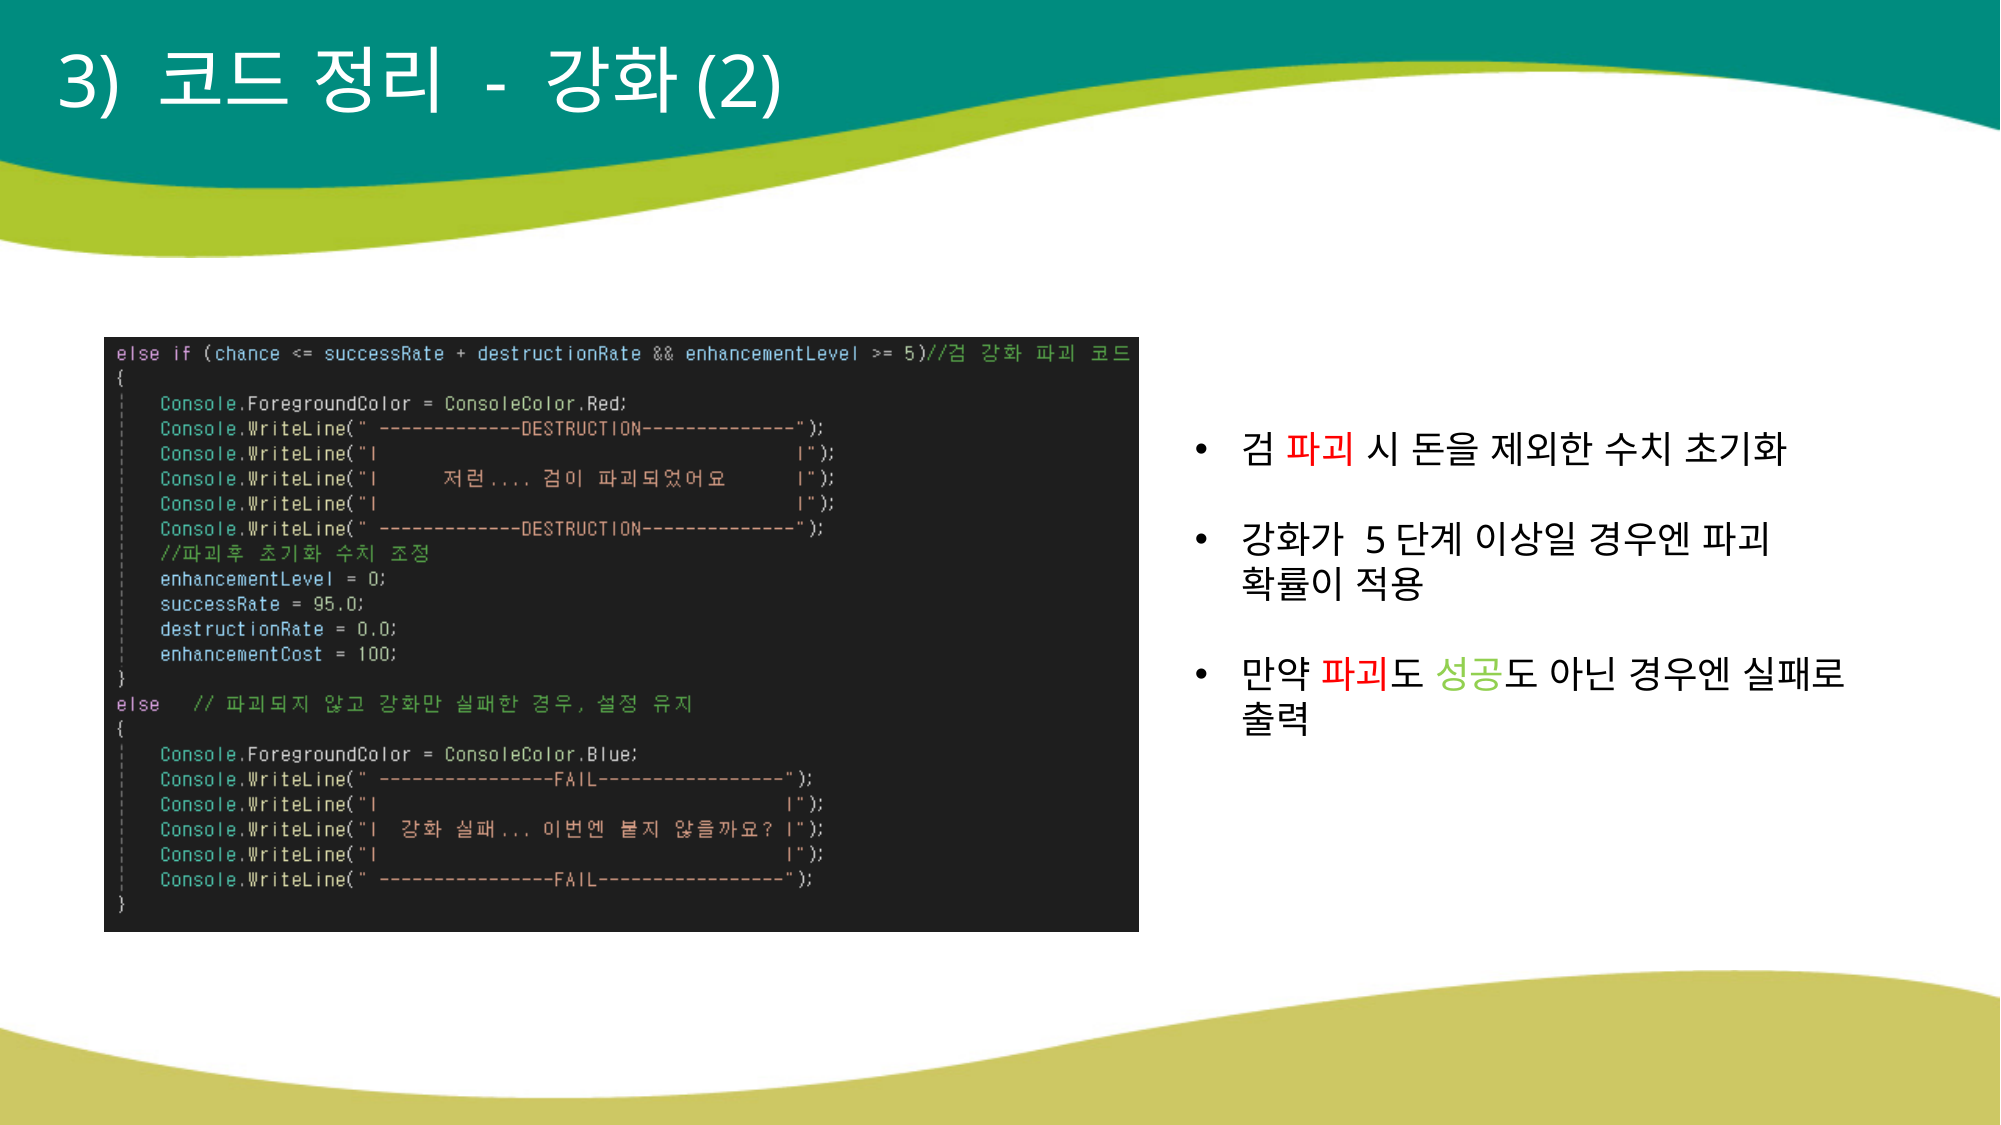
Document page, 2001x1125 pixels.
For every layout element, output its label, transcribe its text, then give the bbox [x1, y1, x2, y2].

picture [104, 337, 1139, 932]
picture [0, 970, 2000, 1125]
picture [0, 0, 2000, 258]
text_box 검 파괴 시 돈을 제외한 수치 초기화 강화가 5단계 이상일 경우엔 파괴 확률이 적용 만약 파괴도 성공도 아닌 경우엔 실패로 출력 [1180, 418, 1896, 749]
